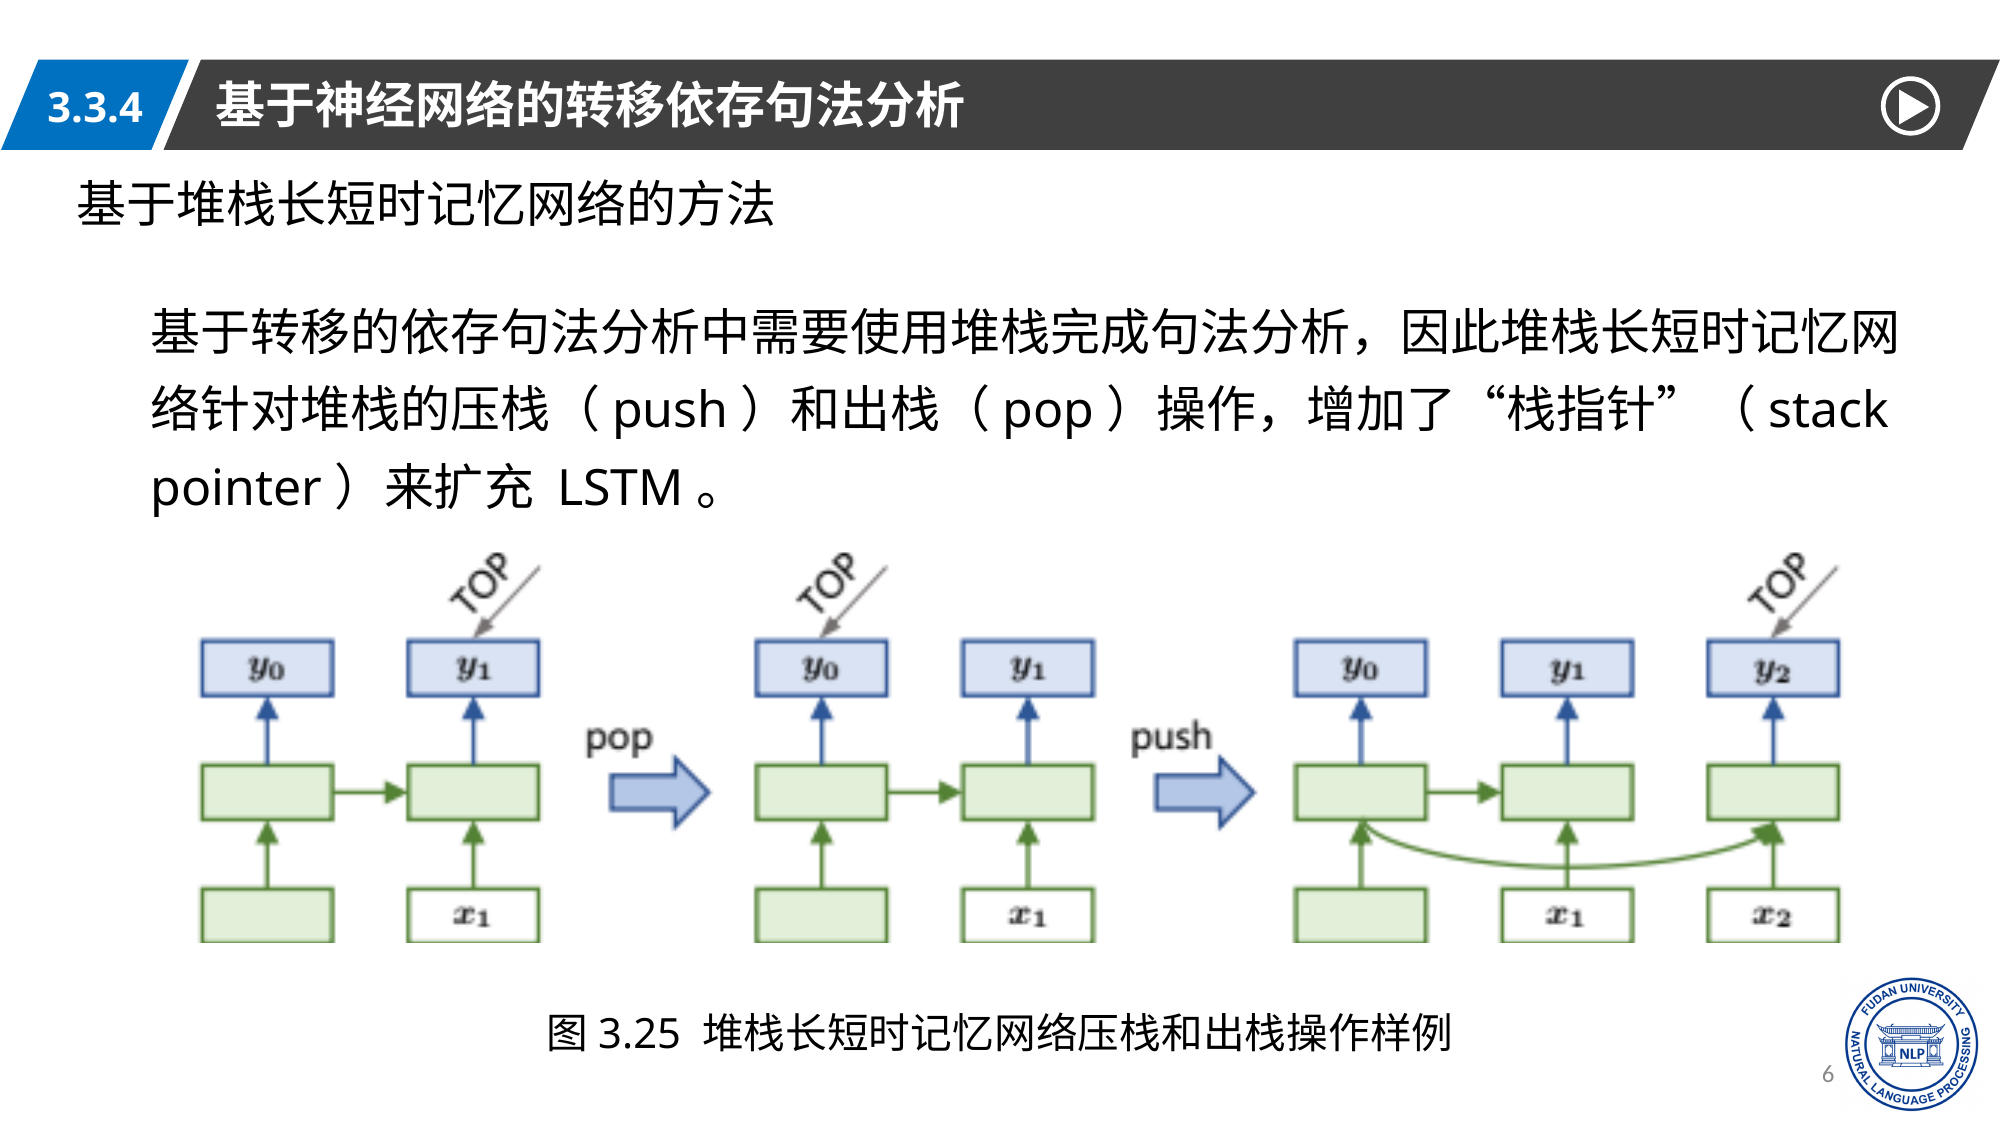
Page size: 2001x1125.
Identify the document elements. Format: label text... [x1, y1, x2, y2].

text_box [163, 59, 2000, 150]
text_box 基于转移的依存句法分析中需要使用堆栈完成句法分析，因此堆栈长短时记忆网络针对堆栈的压栈（push）和出栈（pop）操作，增加了“栈指针”（stack pointer）来扩充 LSTM。 [135, 274, 1938, 524]
text_box 3.3.4 [26, 73, 164, 138]
picture [196, 551, 1844, 944]
slide_number 69 [1412, 1042, 1863, 1103]
picture [1834, 972, 1985, 1117]
text_box [32, 59, 189, 120]
text_box [1, 89, 157, 150]
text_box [1883, 78, 1939, 134]
text_box 基于堆栈长短时记忆网络的方法 [62, 165, 1062, 241]
text_box 基于神经网络的转移依存句法分析 [200, 66, 981, 142]
text_box 图3.25 堆栈长短时记忆网络压栈和出栈操作样例 [500, 999, 1500, 1065]
